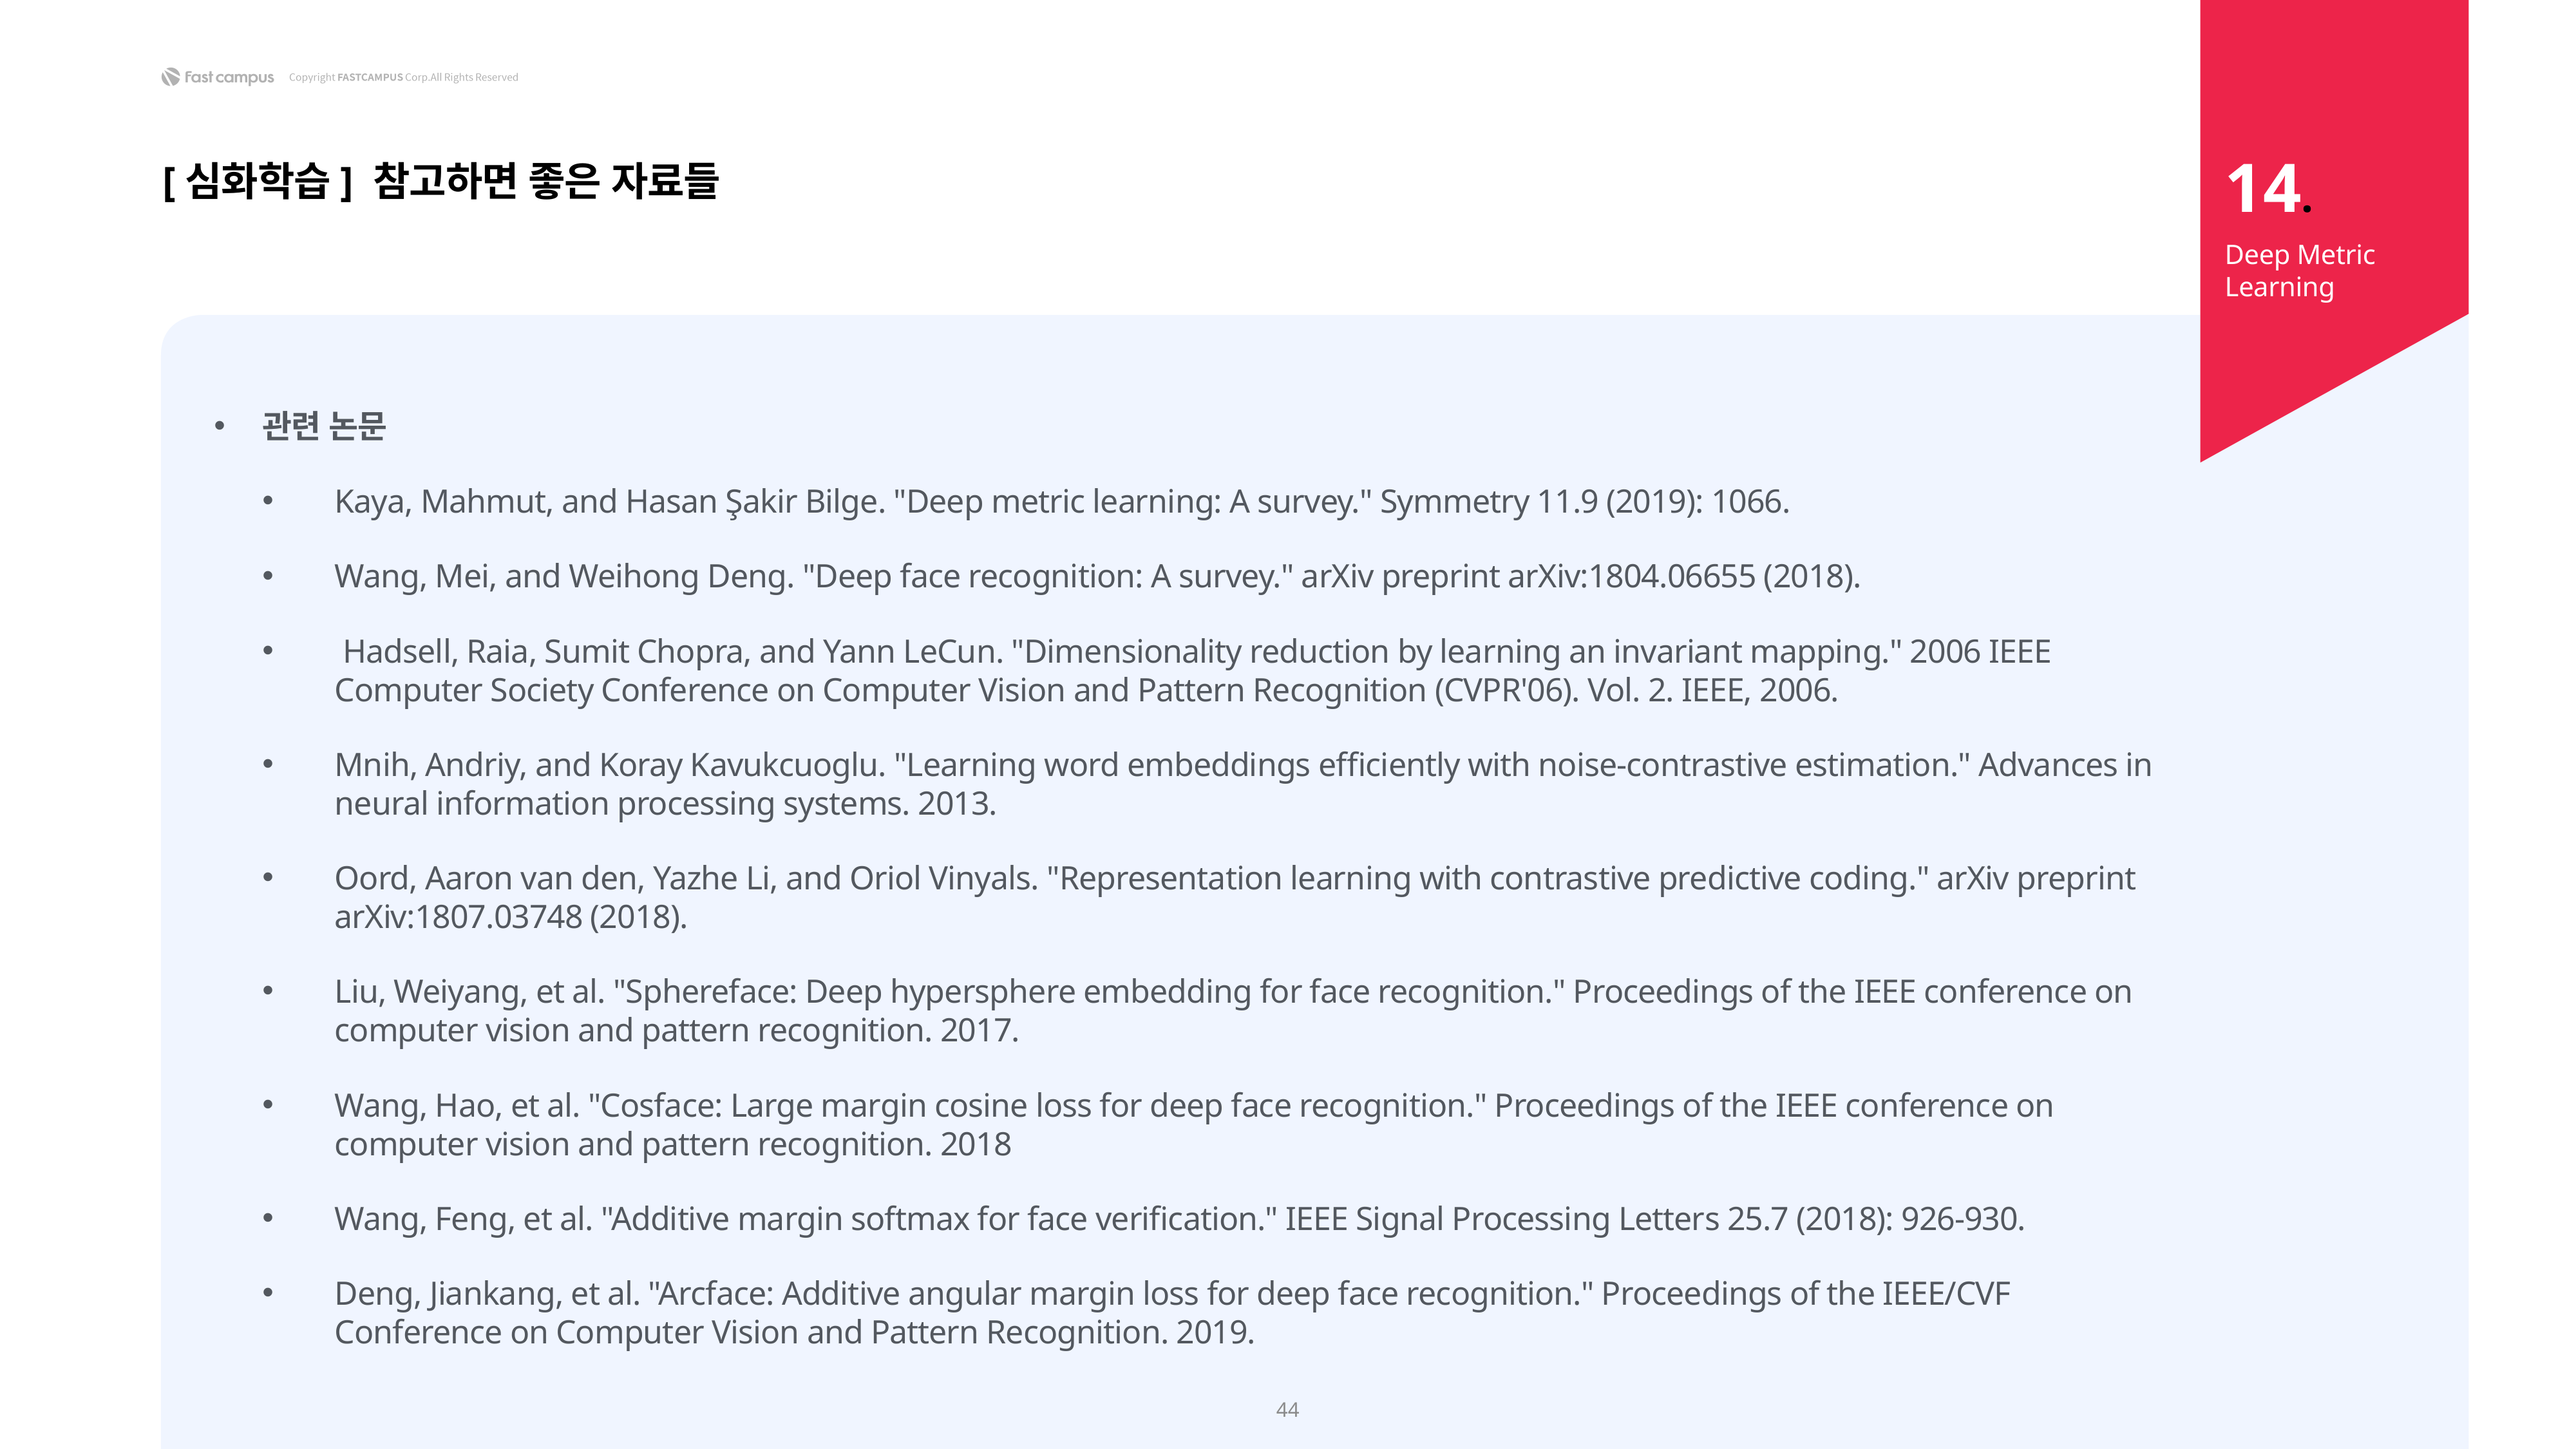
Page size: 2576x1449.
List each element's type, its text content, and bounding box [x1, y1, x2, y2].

text_box 14. [2200, 148, 2469, 232]
text_box 관련 논문 Kaya, Mahmut, and Hasan Şakir Bilge. "Deep metric learning: A survey." Symmetry 11.9 (2019): 1066. Wang, Mei, and Weihong Deng. "Deep face recognition: A survey." arXiv preprint arXiv:1804.06655 (2018). Hadsell, Raia, Sumit Chopra, and Yann LeCun. "Dimensionality reduction by learning an invariant mapping." 2006 IEEE Computer Society Conference on Computer Vision and Pattern Recognition (CVPR'06). Vol. 2. IEEE, 2006. Mnih, Andriy, and Koray Kavukcuoglu. "Learning word embeddings efficiently with noise-contrastive estimation." Advances in neural information processing systems. 2013. Oord, Aaron van den, Yazhe Li, and Oriol Vinyals. "Representation learning with contrastive predictive coding." arXiv preprint arXiv:1807.03748 (2018). Liu, Weiyang, et al. "Sphereface: Deep hypersphere embedding for face recognition." Proceedings of the IEEE conference on computer vision and pattern recognition. 2017. Wang, Hao, et al. "Cosface: Large margin cosine loss for deep face recognition." Proceedings of the IEEE conference on computer vision and pattern recognition. 2018 Wang, Feng, et al. "Additive margin softmax for face verification." IEEE Signal Processing Letters 25.7 (2018): 926-930. Deng, Jiankang, et al. "Arcface: Additive angular margin loss for deep face recognition." Proceedings of the IEEE/CVF Conference on Computer Vision and Pattern Recognition. 2019. [213, 404, 2166, 1352]
slide_number 44 [998, 1372, 1578, 1449]
text_box [심화학습] 참고하면 좋은 자료들 [160, 154, 1904, 205]
picture [0, 0, 2576, 1449]
text_box Deep Metric Learning [2200, 232, 2469, 346]
